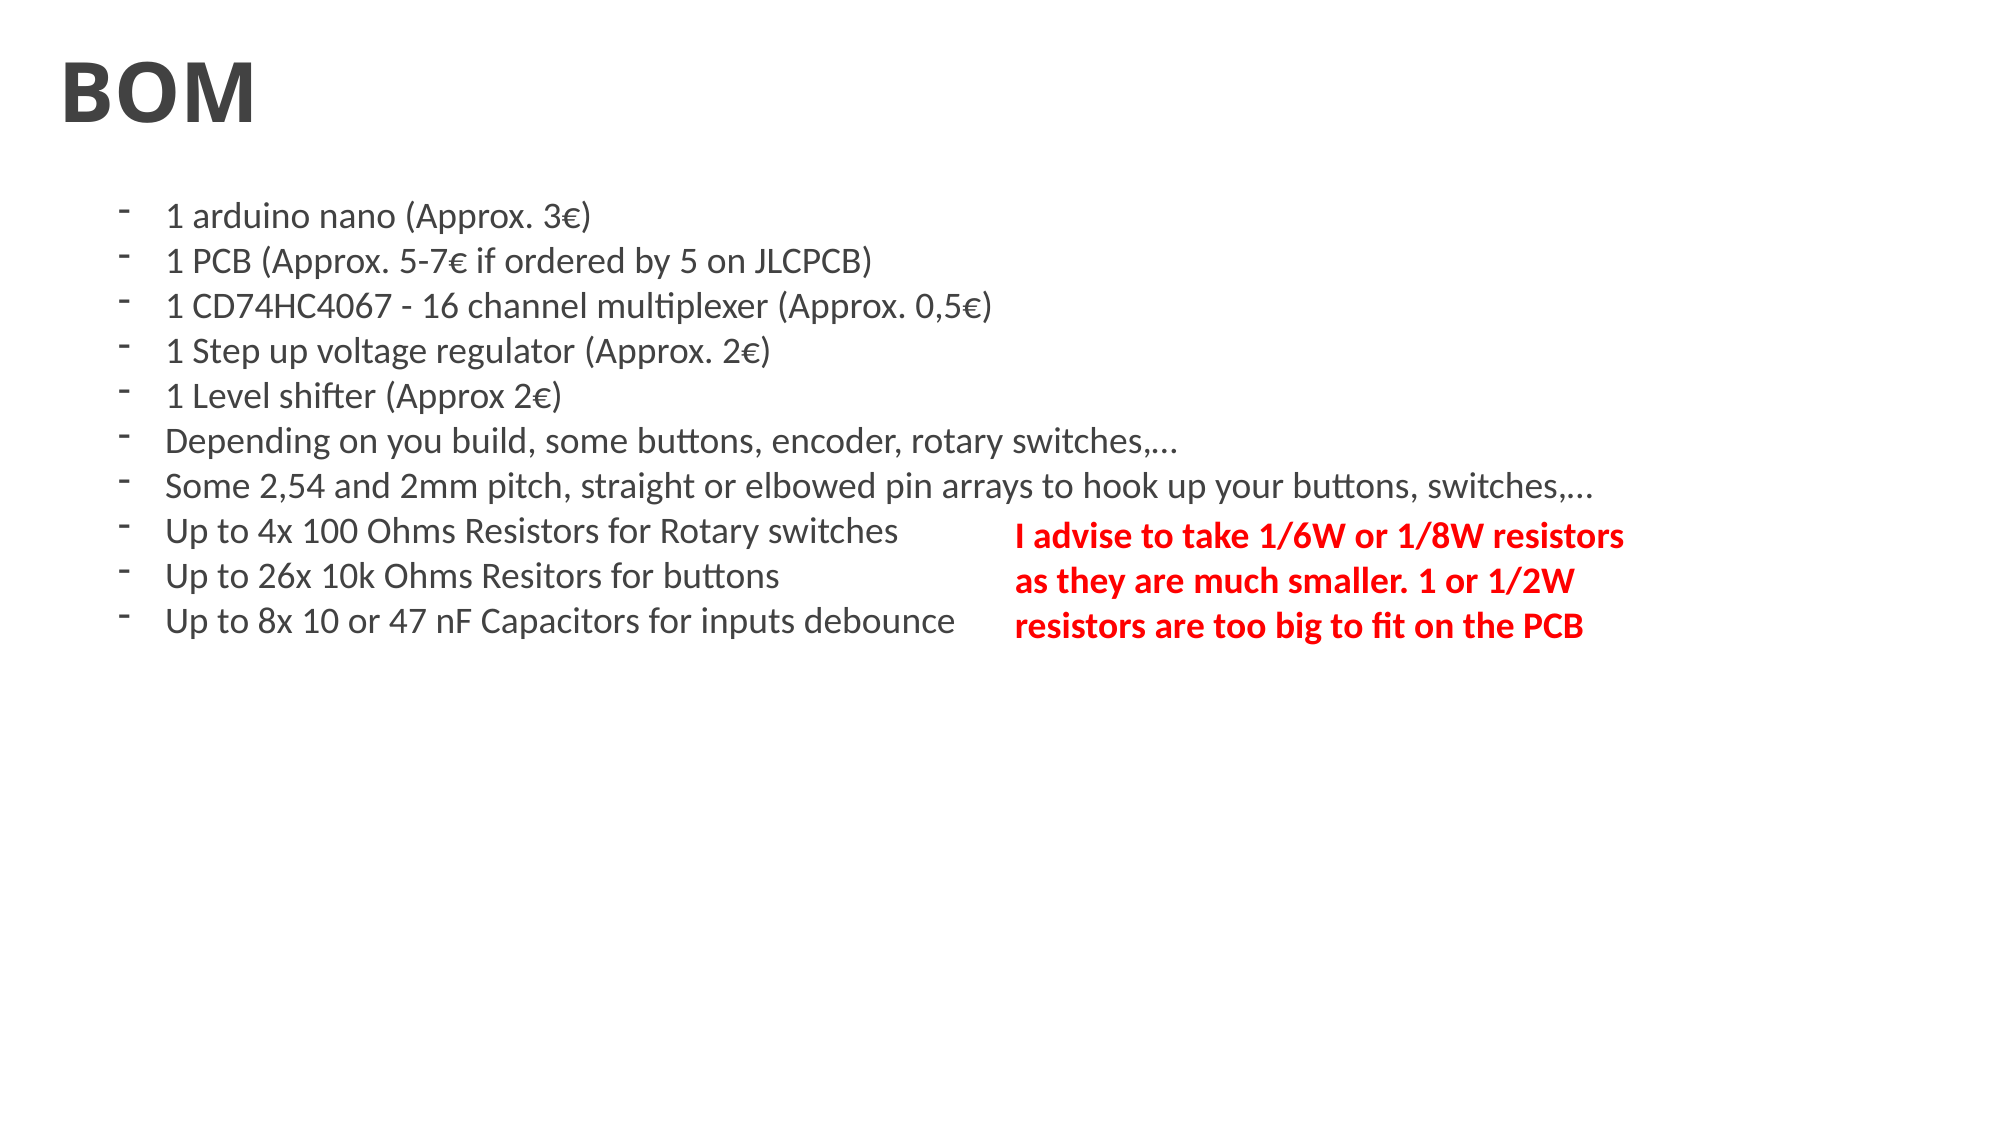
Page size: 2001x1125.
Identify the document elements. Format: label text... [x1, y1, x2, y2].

text_box 1 arduino nano (Approx. 3€) 1 PCB (Approx. 5-7€ if ordered by 5 on JLCPCB) 1 CD74HC4067 - 16 channel multiplexer (Approx. 0,5€) 1 Step up voltage regulator (Approx. 2€) 1 Level shifter (Approx 2€) Depending on you build, some buttons, encoder, rotary switches,… Some 2,54 and 2mm pitch, straight or elbowed pin arrays to hook up your buttons, switches,… Up to 4x 100 Ohms Resistors for Rotary switches Up to 26x 10k Ohms Resitors for buttons Up to 8x 10 or 47 nF Capacitors for inputs debounce [103, 183, 1610, 694]
title BOM [43, 27, 1769, 164]
text_box I advise to take 1/6W or 1/8W resistors as they are much smaller. 1 or 1/2W resistors are too big to fit on the PCB [999, 503, 1678, 654]
